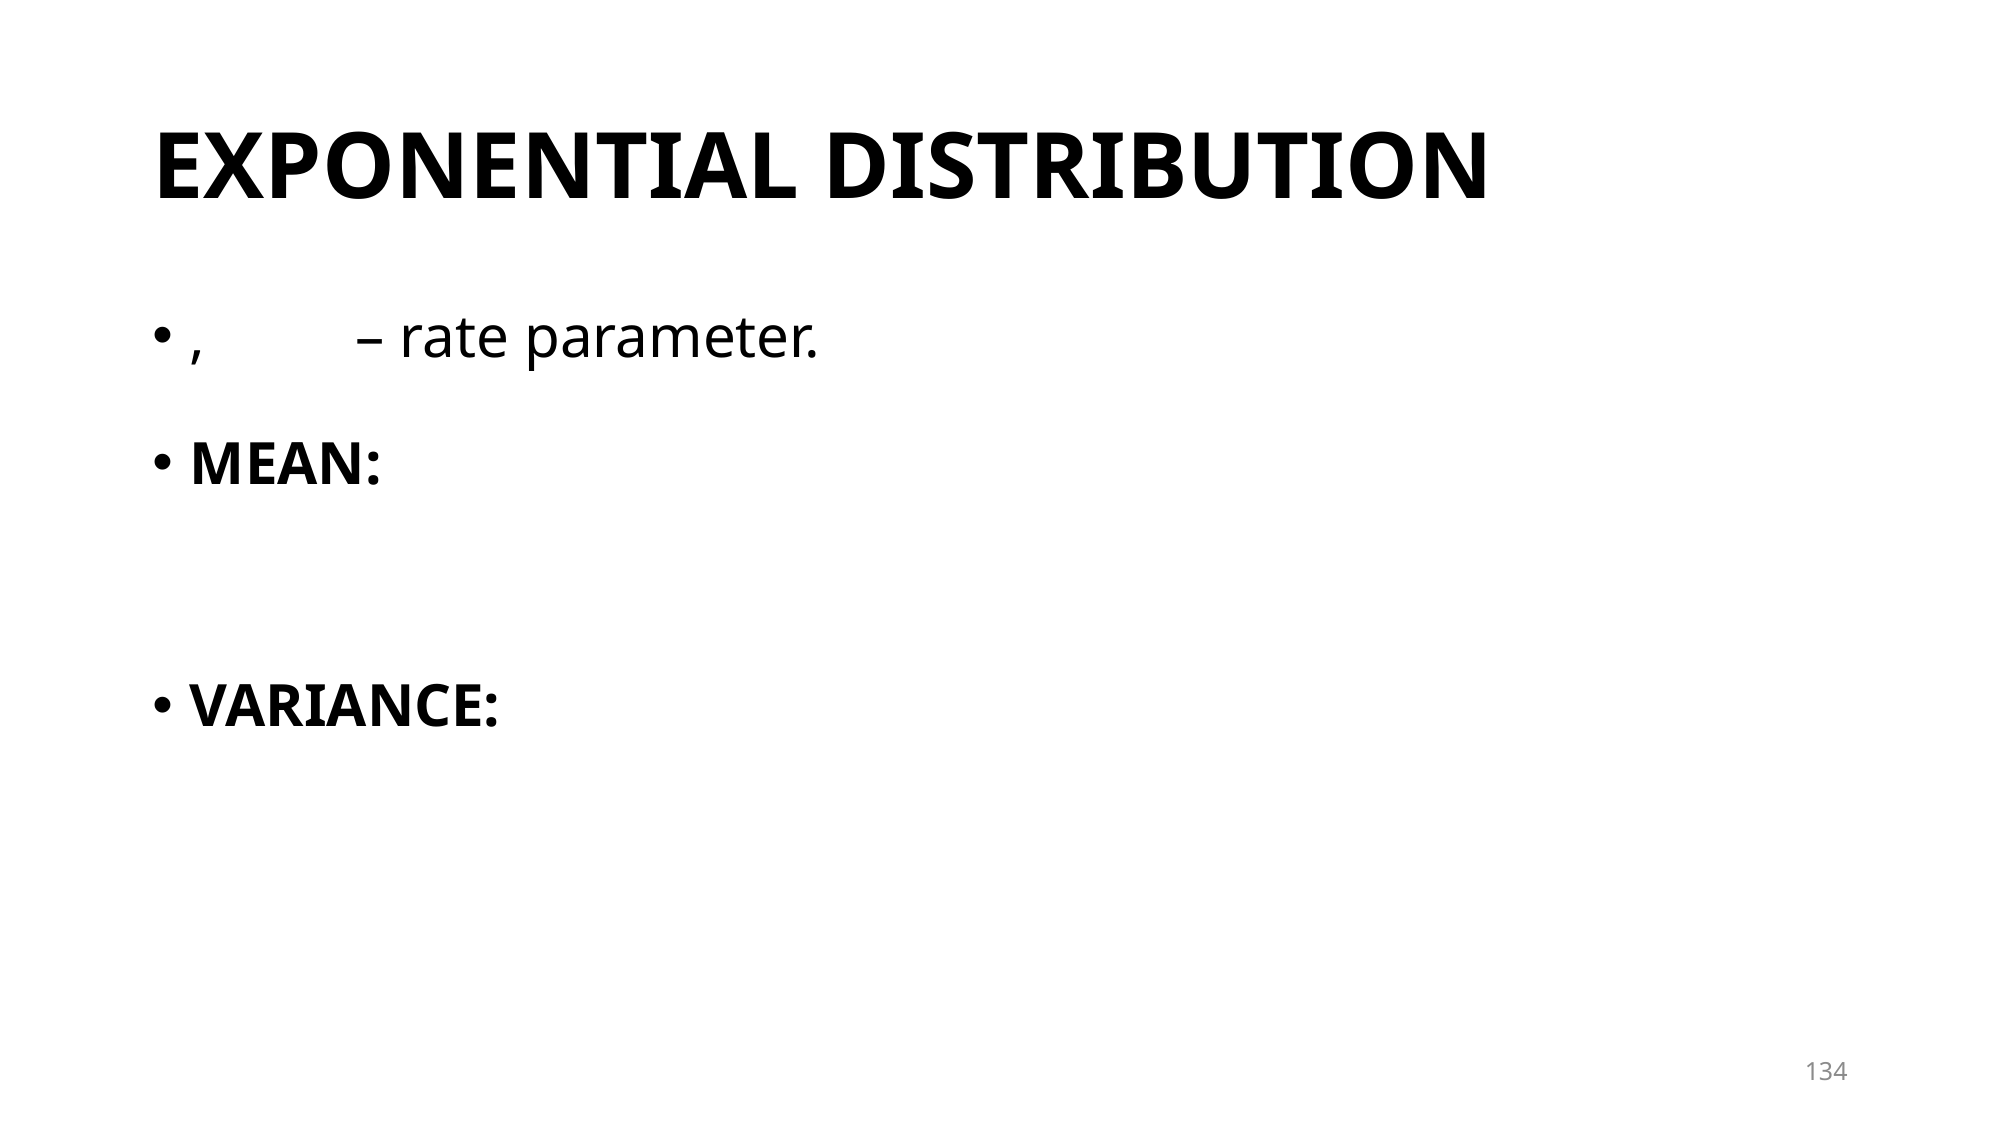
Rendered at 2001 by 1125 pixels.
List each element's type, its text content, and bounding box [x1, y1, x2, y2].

title EXPONENTIAL DISTRIBUTION [137, 59, 1863, 278]
slide_number 134 [1412, 1042, 1863, 1103]
